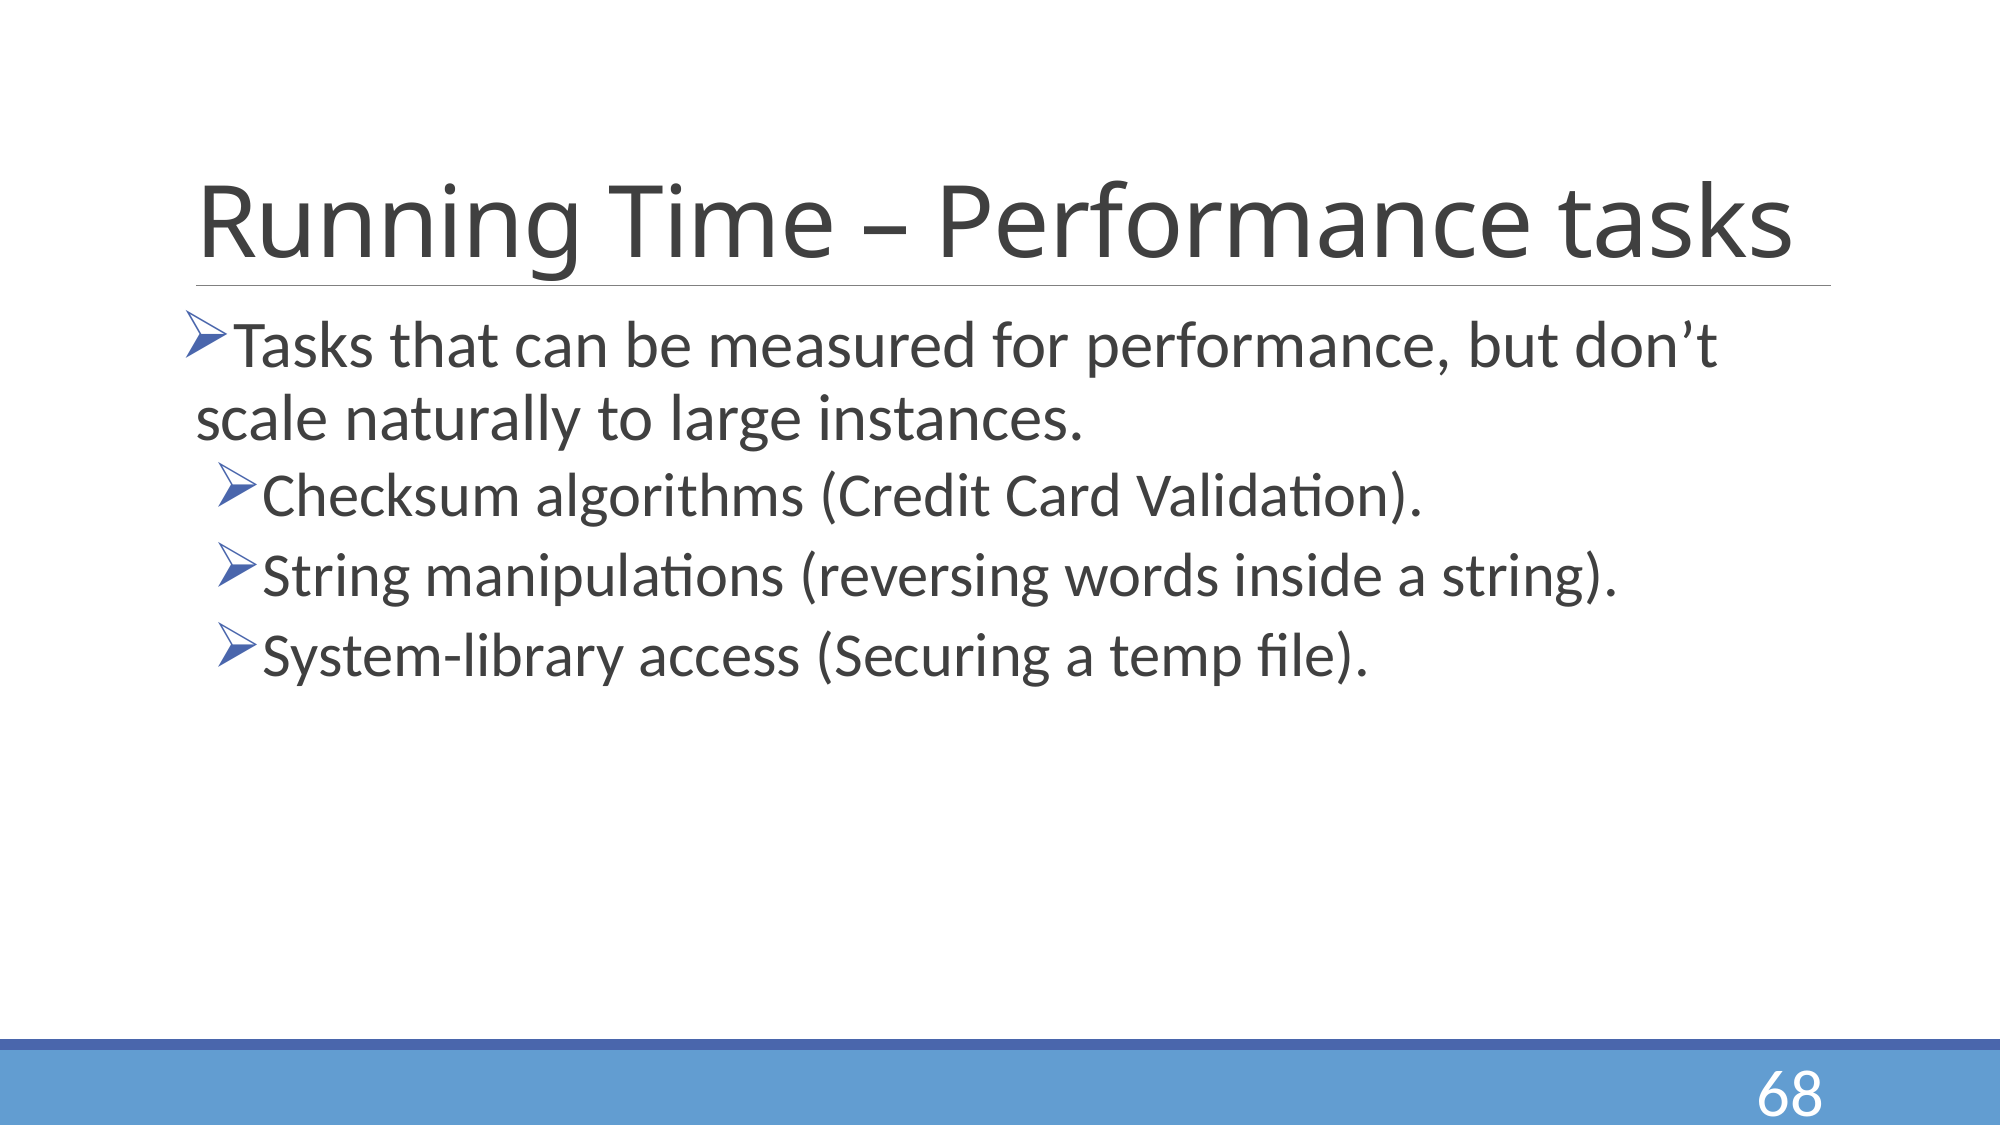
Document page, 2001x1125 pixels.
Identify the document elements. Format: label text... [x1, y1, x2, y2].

list Tasks that can be measured for performance, but don’t scale naturally to large instances. Checksum algorithms (Credit Card Validation). String manipulations (reversing words inside a string). System-library access (Securing a temp file). [180, 302, 1830, 963]
slide_number 68 [1624, 1059, 1840, 1120]
title Running Time – Performance tasks [180, 47, 1830, 285]
